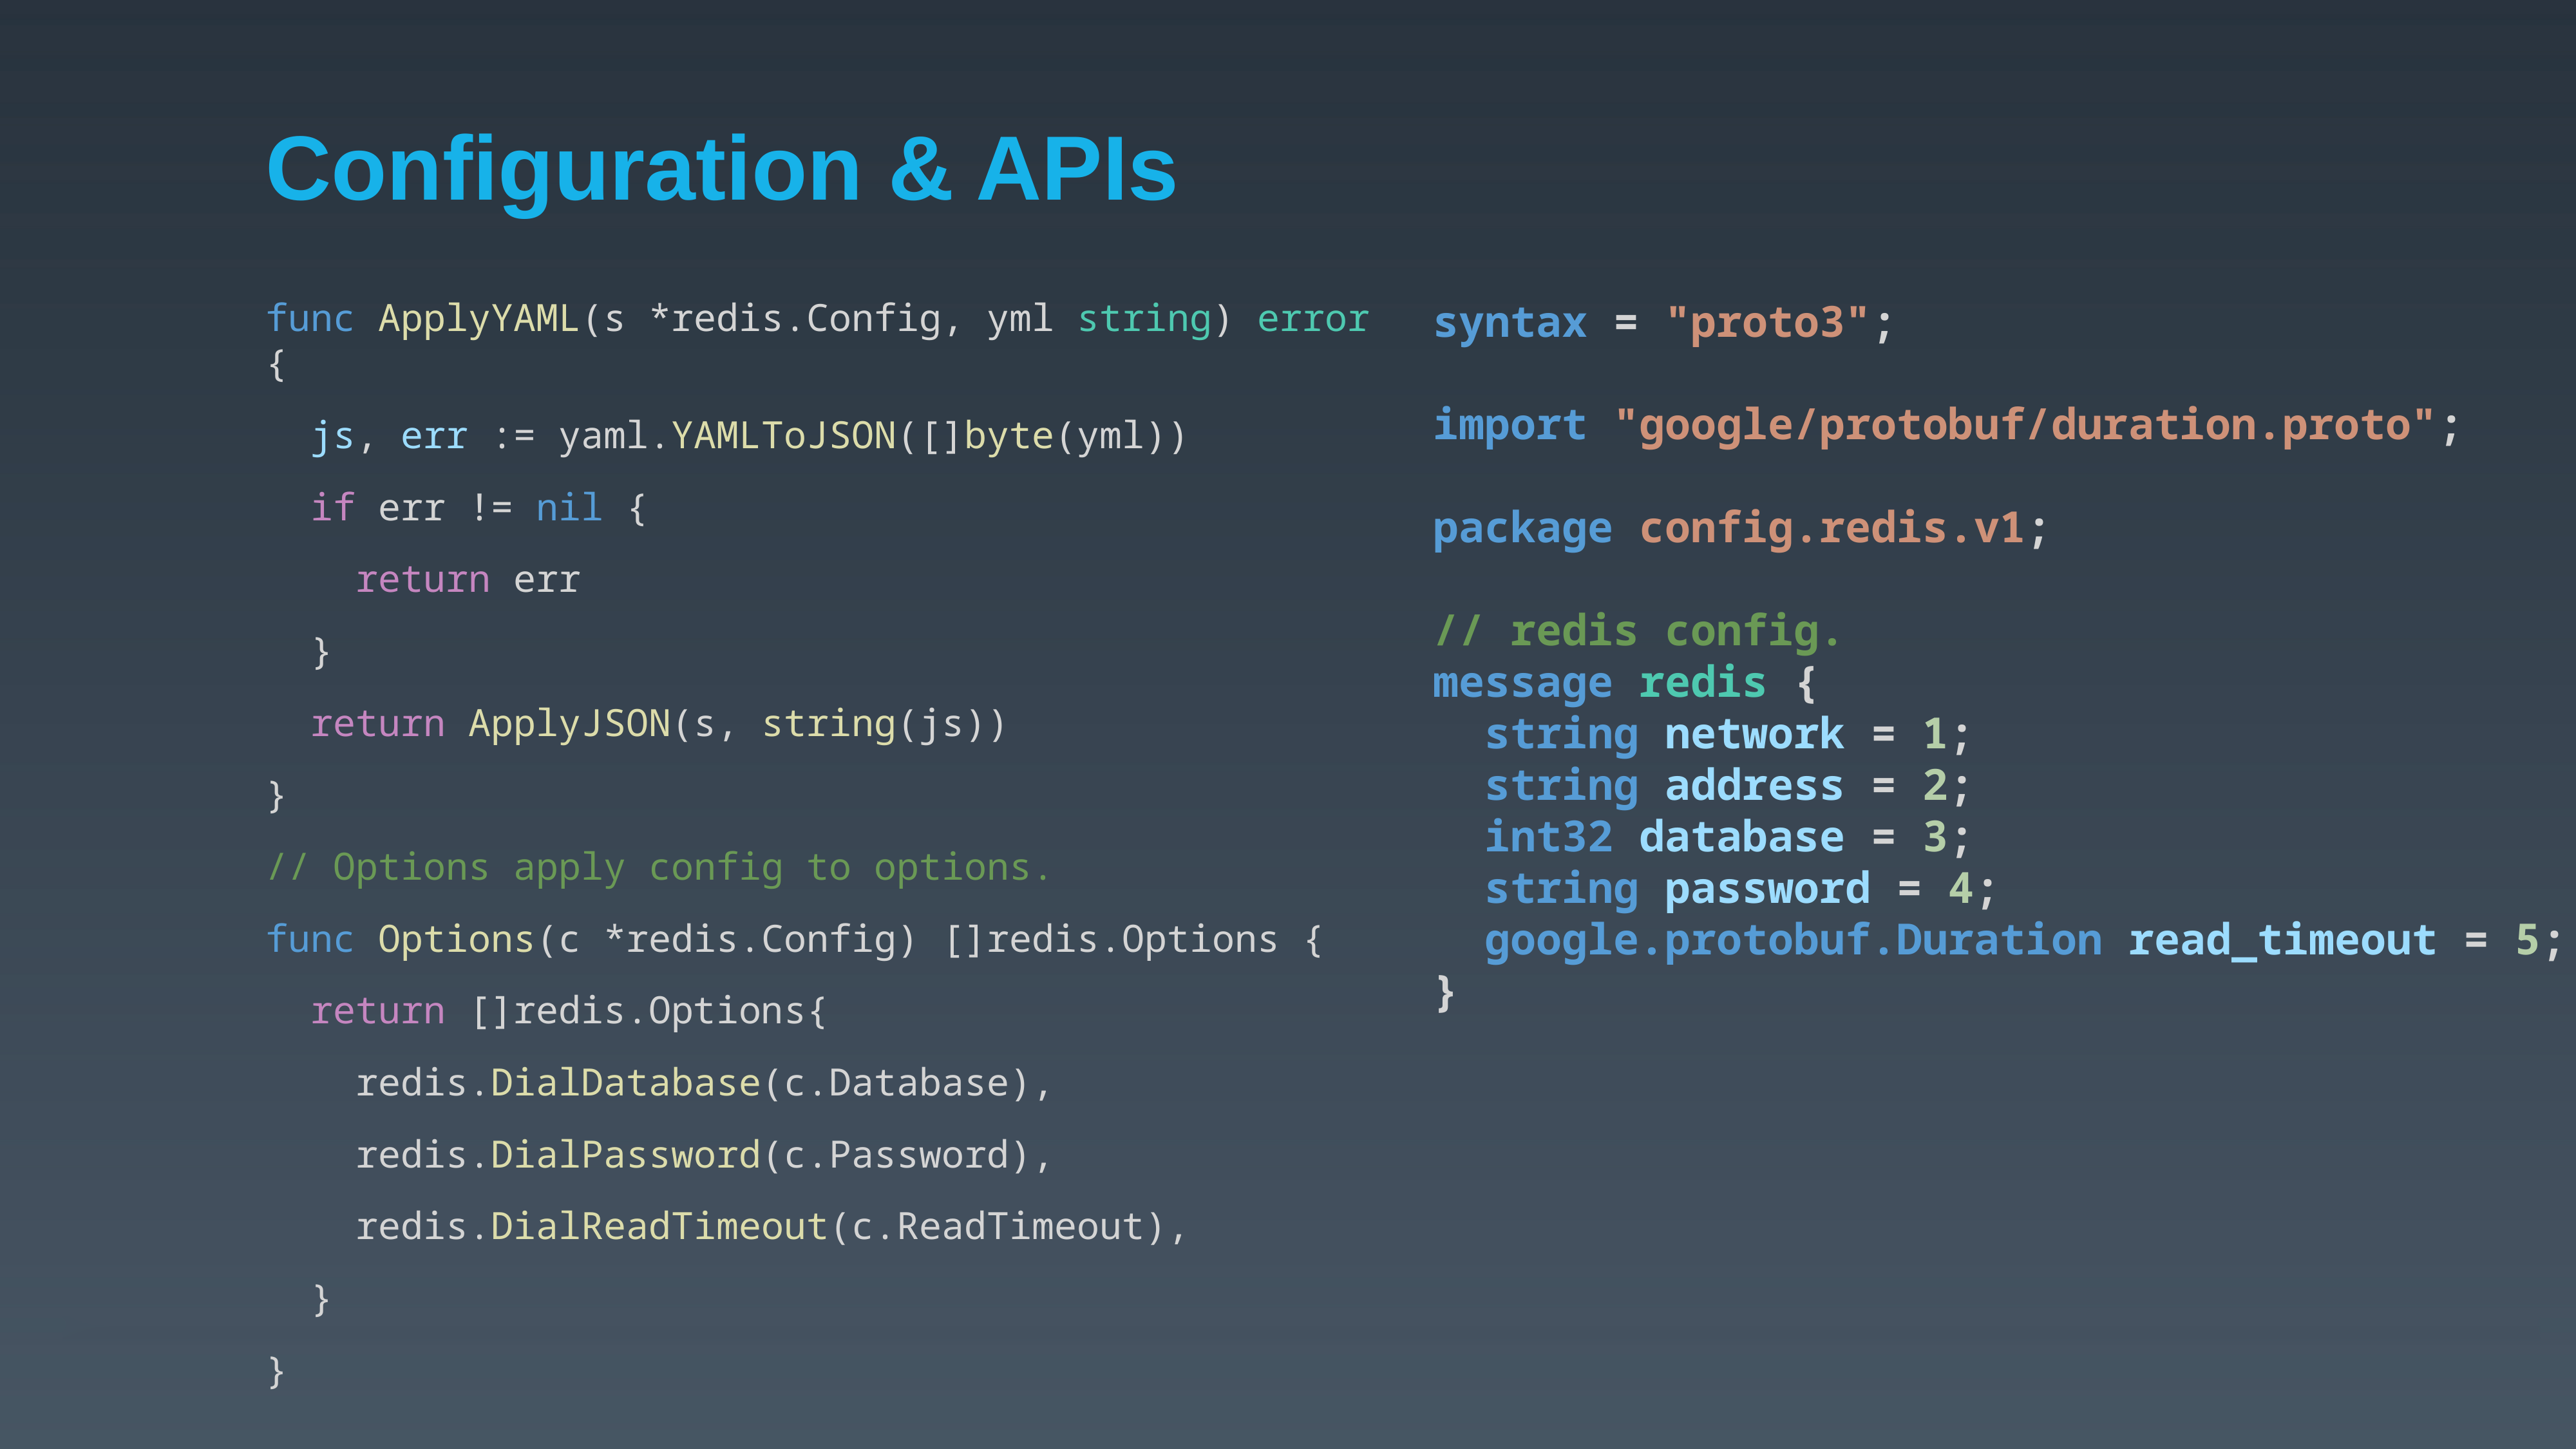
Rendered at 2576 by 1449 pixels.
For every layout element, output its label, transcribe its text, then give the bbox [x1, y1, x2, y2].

picture [0, 0, 2576, 1449]
text_box syntax = "proto3"; import "google/protobuf/duration.proto"; package config.redis.v1; // redis config. message redis { string network = 1; string address = 2; int32 database = 3; string password = 4; google.protobuf.Duration read_timeout = 5; } [1428, 289, 2576, 1124]
title Configuration & APIs [260, 103, 2316, 243]
list func ApplyYAML(s *redis.Config, yml string) error { js, err := yaml.YAMLToJSON([]byte(yml)) if err != nil { return err } return ApplyJSON(s, string(js)) } // Options apply config to options. func Options(c *redis.Config) []redis.Options { return []redis.Options{ redis.DialDatabase(c.Database), redis.DialPassword(c.Password), redis.DialReadTimeout(c.ReadTimeout), } } [260, 288, 1411, 1436]
